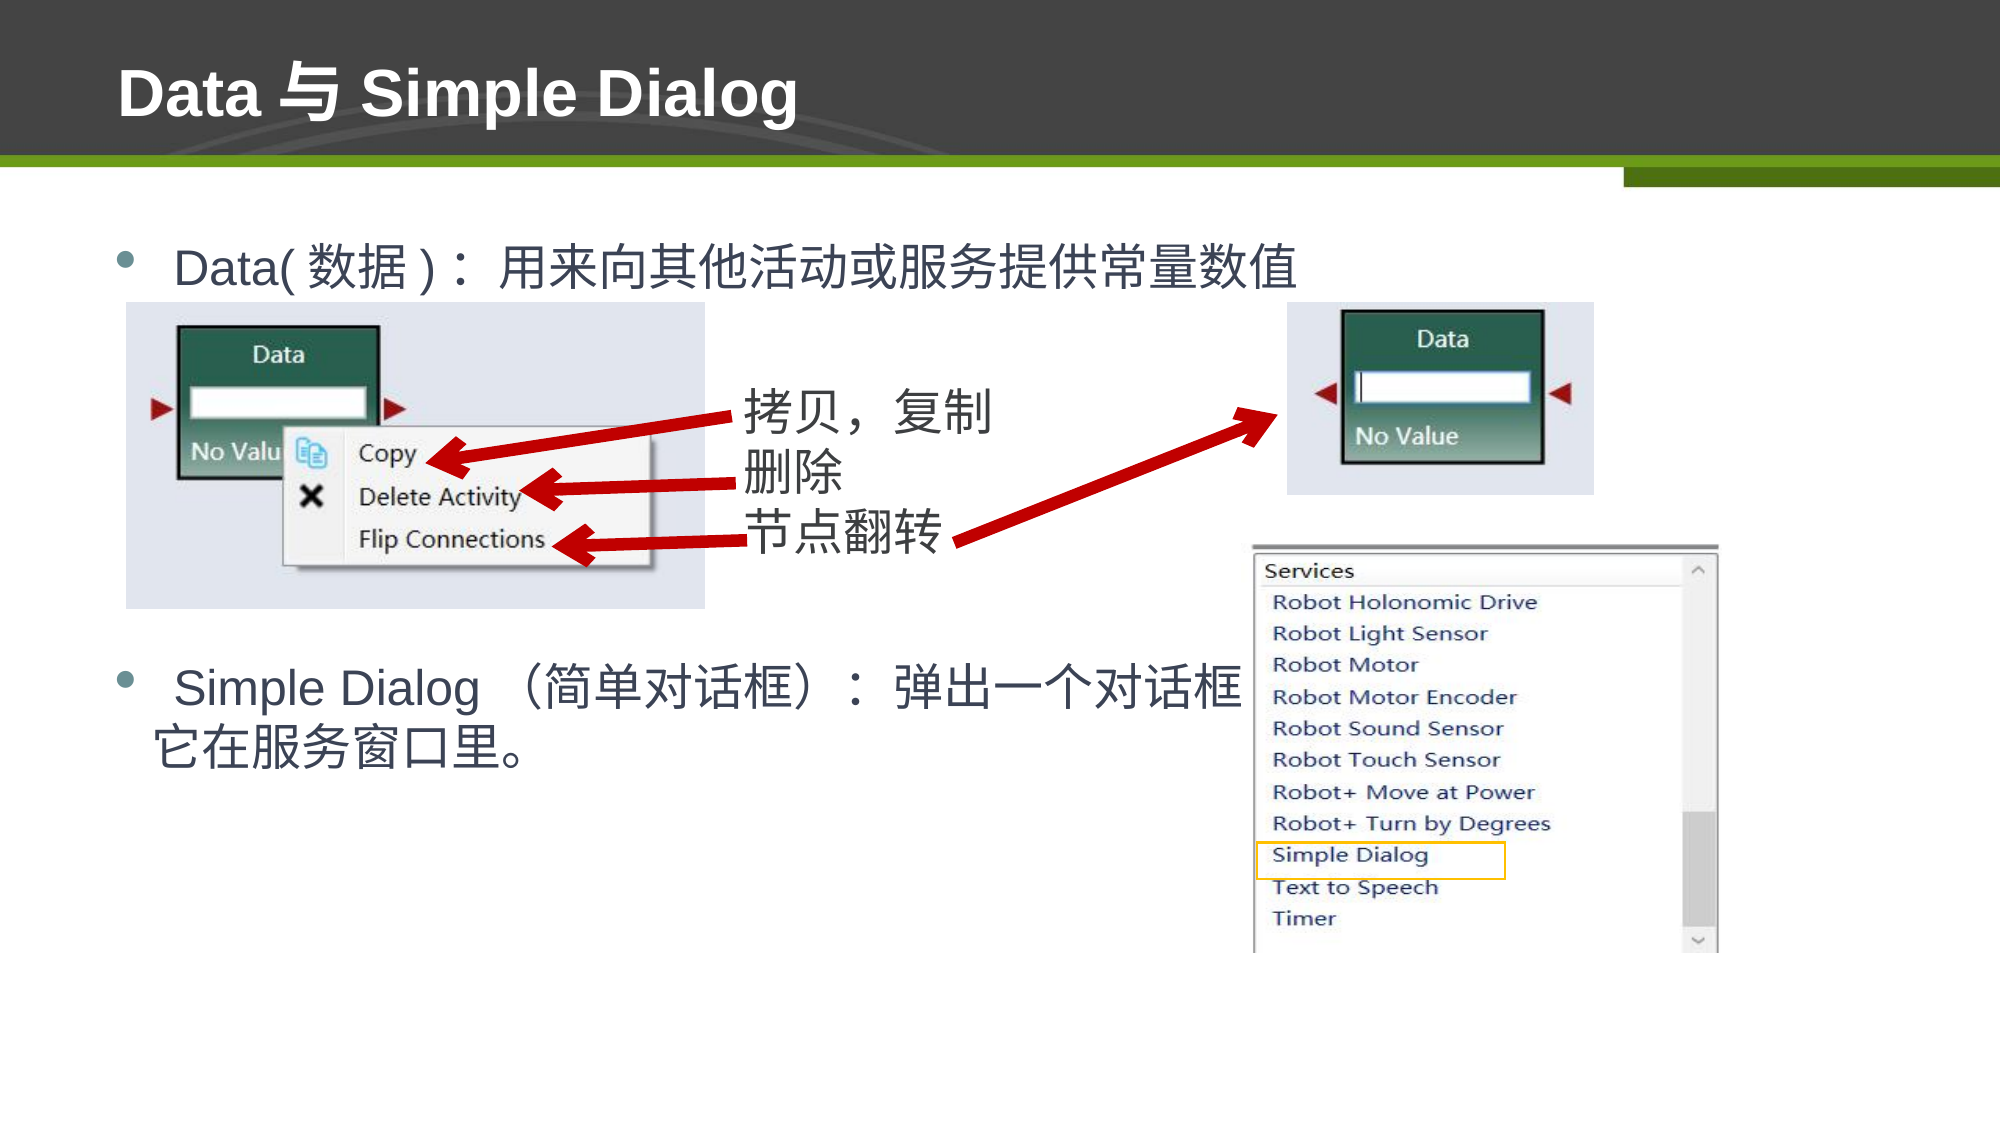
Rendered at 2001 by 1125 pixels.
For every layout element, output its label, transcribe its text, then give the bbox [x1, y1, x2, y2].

picture [0, 0, 2000, 1125]
text_box [954, 413, 1278, 544]
text_box 拷贝，复制 删除 节点翻转 [729, 373, 1009, 569]
text_box Data与Simple Dialog [102, 31, 1872, 150]
text_box Data(数据)：用来向其他活动或服务提供常量数值 Simple Dialog（简单对话框）：弹出一个对话框 它在服务窗口里。 [102, 227, 1872, 1002]
